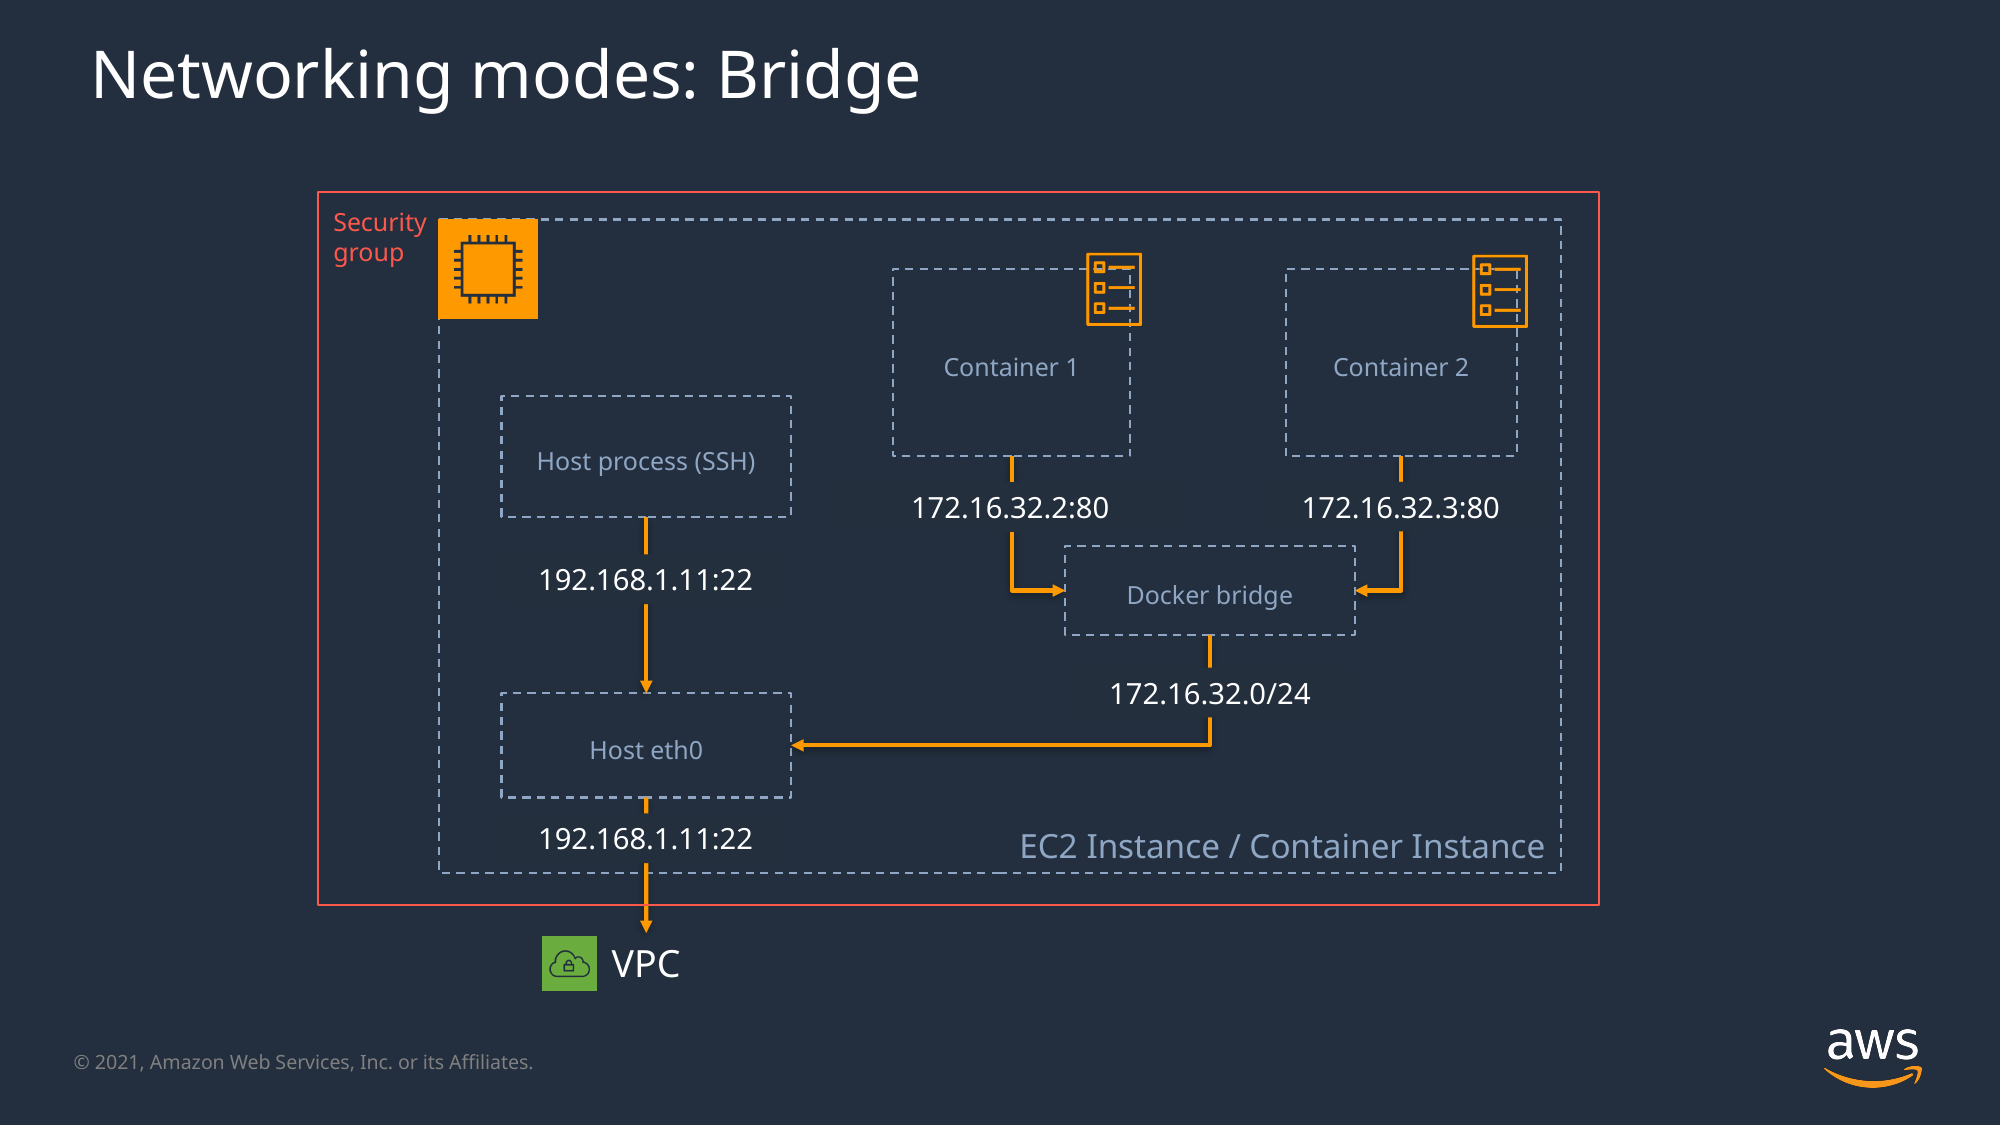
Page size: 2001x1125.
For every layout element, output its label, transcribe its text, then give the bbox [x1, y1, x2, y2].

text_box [1310, 499, 1446, 547]
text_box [945, 480, 1056, 900]
picture [1461, 252, 1540, 330]
picture [1075, 250, 1153, 329]
text_box Security group [316, 190, 1601, 908]
picture [438, 219, 538, 319]
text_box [1061, 496, 1106, 551]
picture [1824, 1029, 1922, 1088]
title Networking modes: Bridge [75, 25, 1922, 145]
text_box VPC [596, 933, 696, 993]
picture [541, 936, 597, 991]
